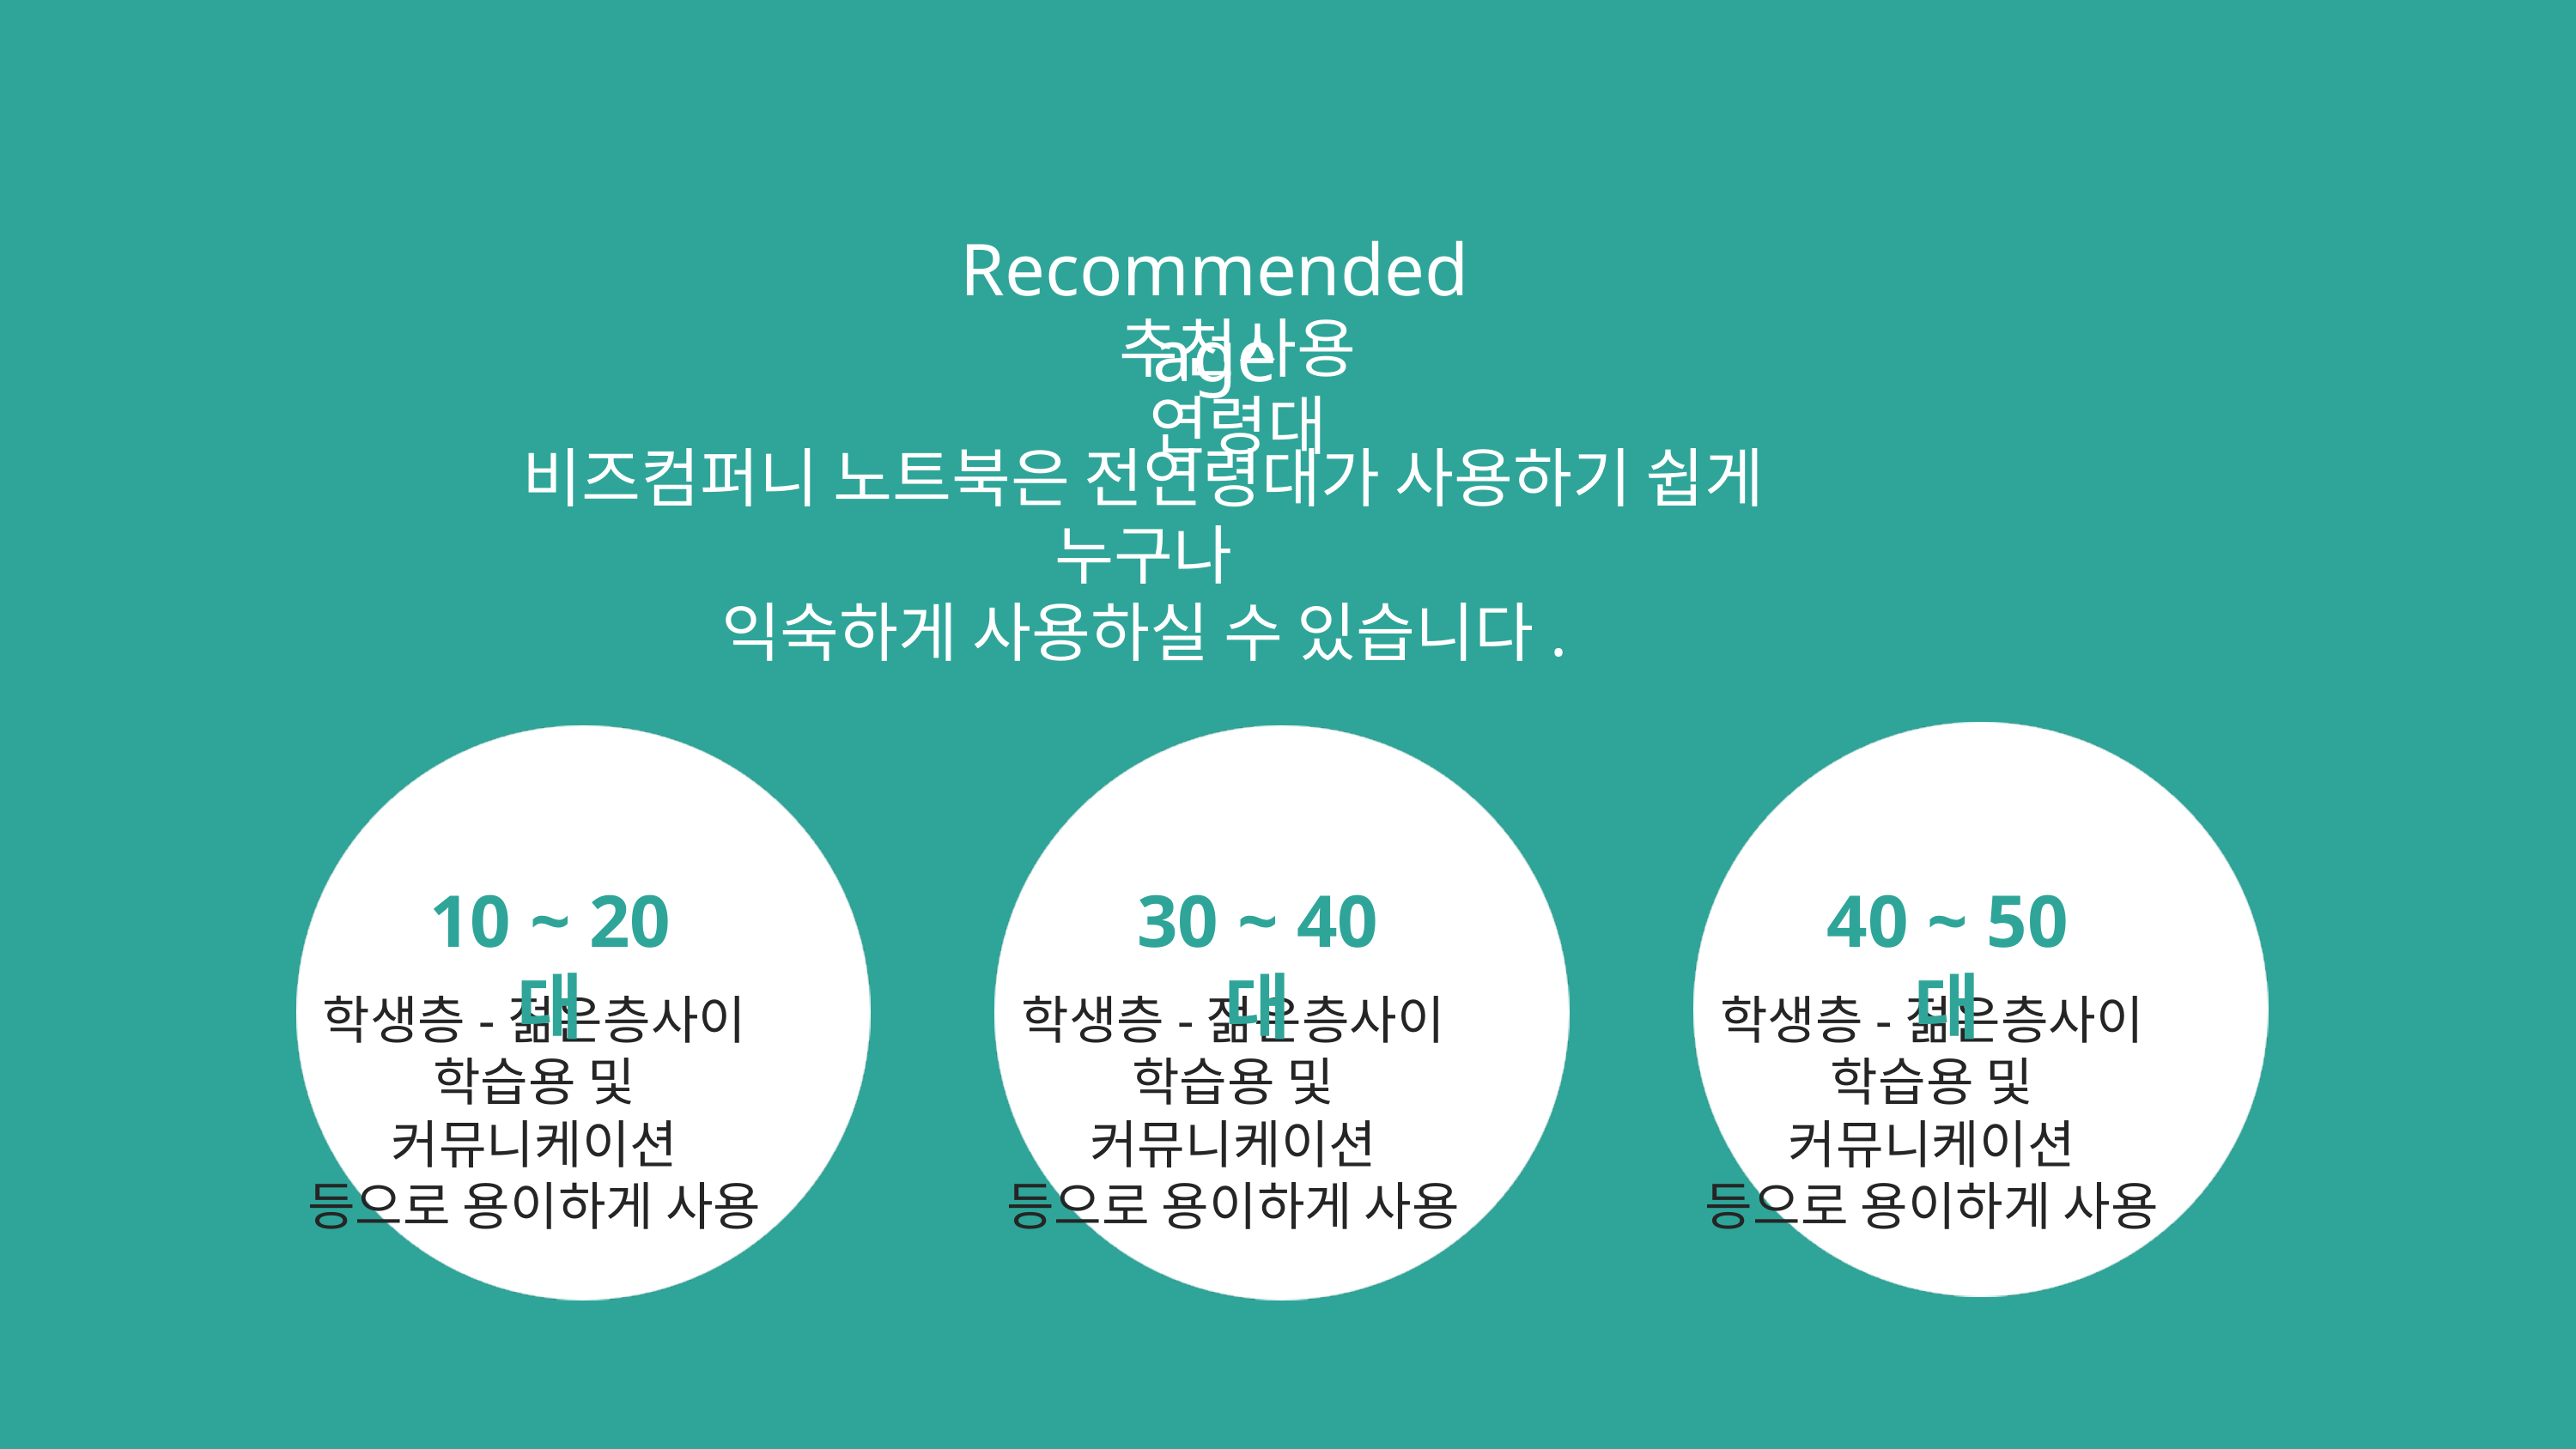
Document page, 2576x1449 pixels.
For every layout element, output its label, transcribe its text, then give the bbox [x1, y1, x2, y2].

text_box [1693, 722, 2269, 1297]
text_box Recommended age [879, 217, 1551, 315]
text_box 비즈컴퍼니 노트북은 전연령대가 사용하기 쉽게 누구나 익숙하게 사용하실 수 있습니다. [455, 430, 1833, 634]
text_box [994, 725, 1570, 1300]
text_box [295, 725, 871, 1300]
text_box 추천사용 연령대 [1018, 315, 1458, 389]
